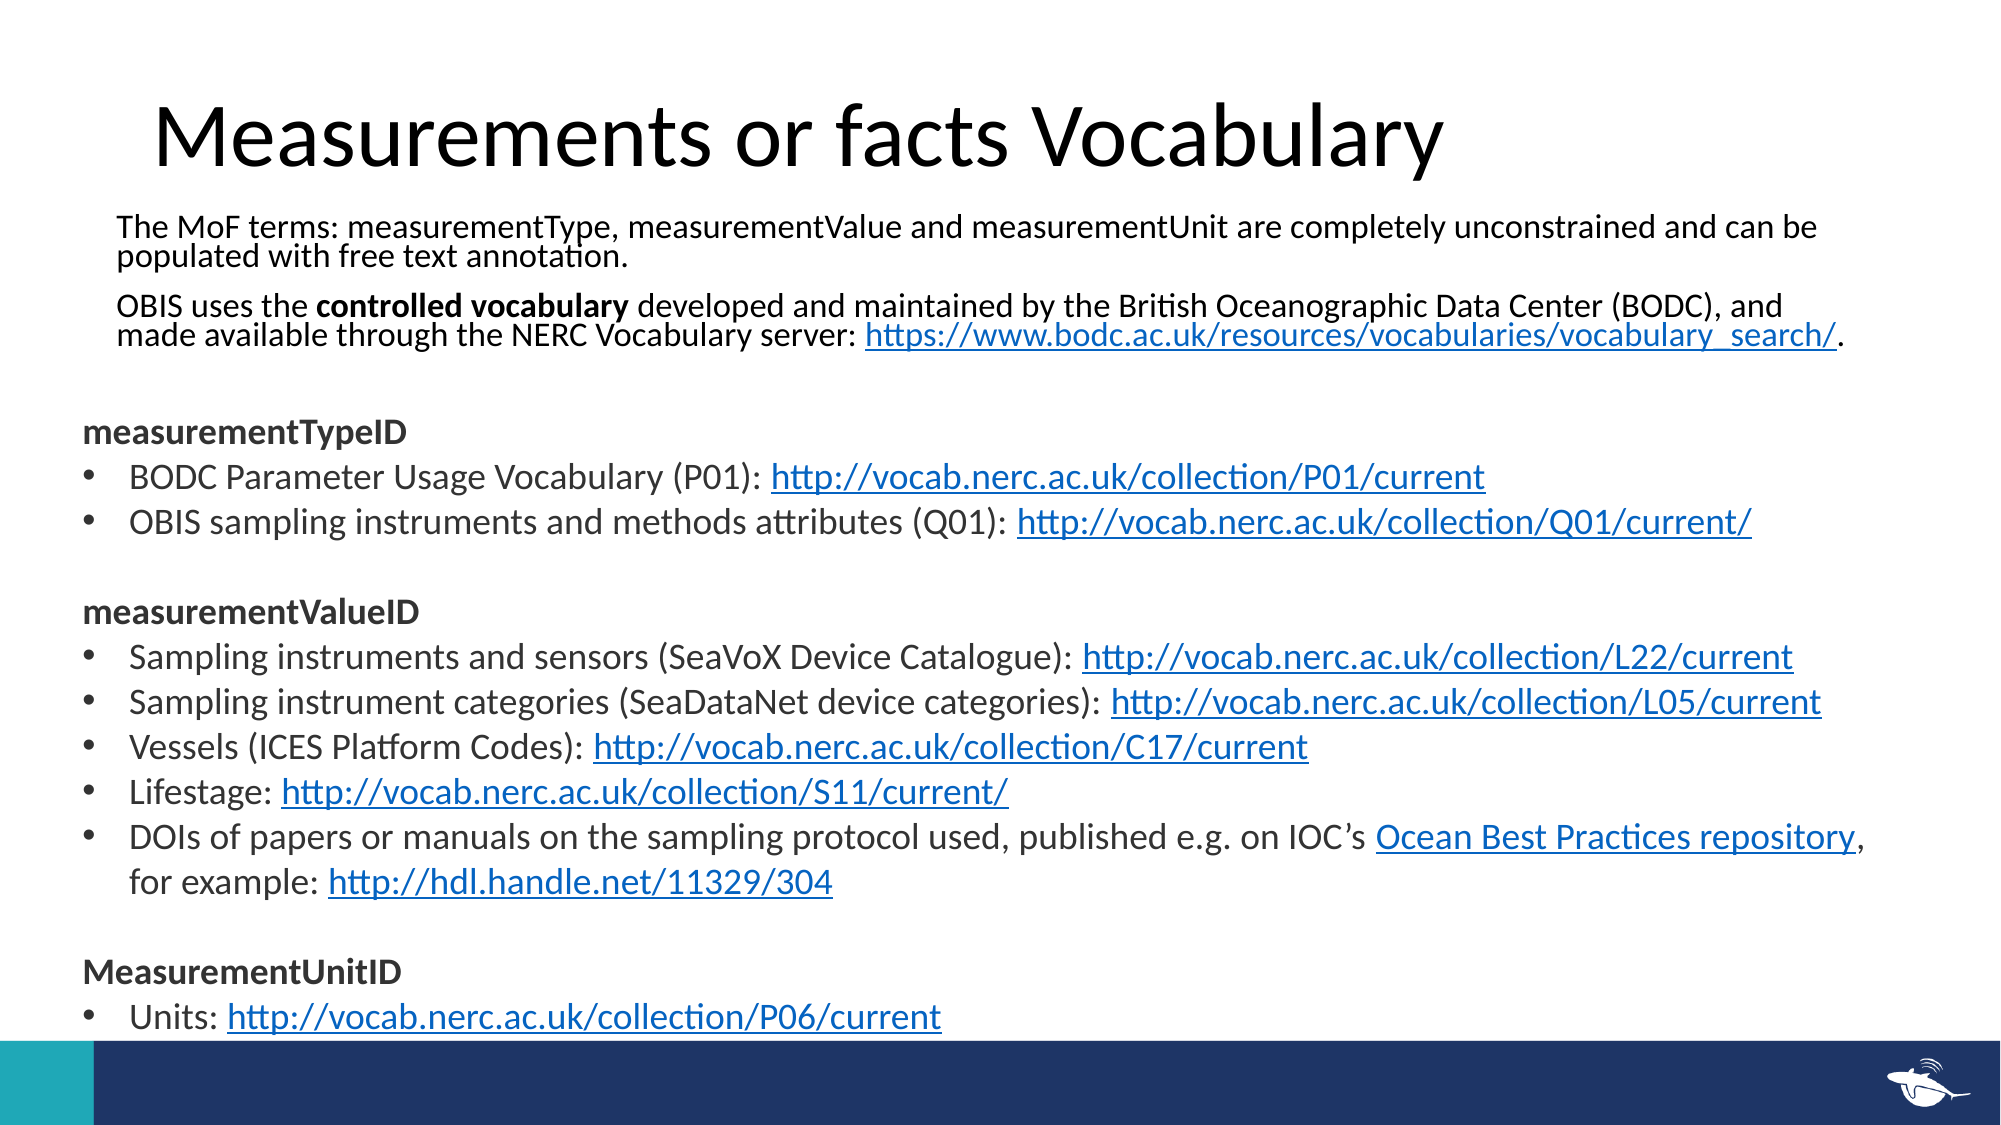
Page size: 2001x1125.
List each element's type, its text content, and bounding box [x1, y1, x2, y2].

list The MoF terms: measurementType, measurementValue and measurementUnit are completely unconstrained and can be populated with free text annotation. OBIS uses the controlled vocabulary developed and maintained by the British Oceanographic Data Center (BODC), and made available through the NERC Vocabulary server: https://www.bodc.ac.uk/resources/vocabularies/vocabulary_search/. [101, 207, 1863, 399]
title Measurements or facts Vocabulary [137, 65, 1863, 207]
text_box measurementTypeID BODC Parameter Usage Vocabulary (P01): http://vocab.nerc.ac.uk/collection/P01/current OBIS sampling instruments and methods attributes (Q01): http://vocab.nerc.ac.uk/collection/Q01/current/ measurementValueID Sampling instruments and sensors (SeaVoX Device Catalogue): http://vocab.nerc.ac.uk/collection/L22/current Sampling instrument categories (SeaDataNet device categories): http://vocab.nerc.ac.uk/collection/L05/current Vessels (ICES Platform Codes): http://vocab.nerc.ac.uk/collection/C17/current Lifestage: http://vocab.nerc.ac.uk/collection/S11/current/ DOIs of papers or manuals on the sampling protocol used, published e.g. on IOC’s Ocean Best Practices repository, for example: http://hdl.handle.net/11329/304 MeasurementUnitID Units: http://vocab.nerc.ac.uk/collection/P06/current [67, 399, 1930, 1119]
picture [0, 0, 2001, 1125]
